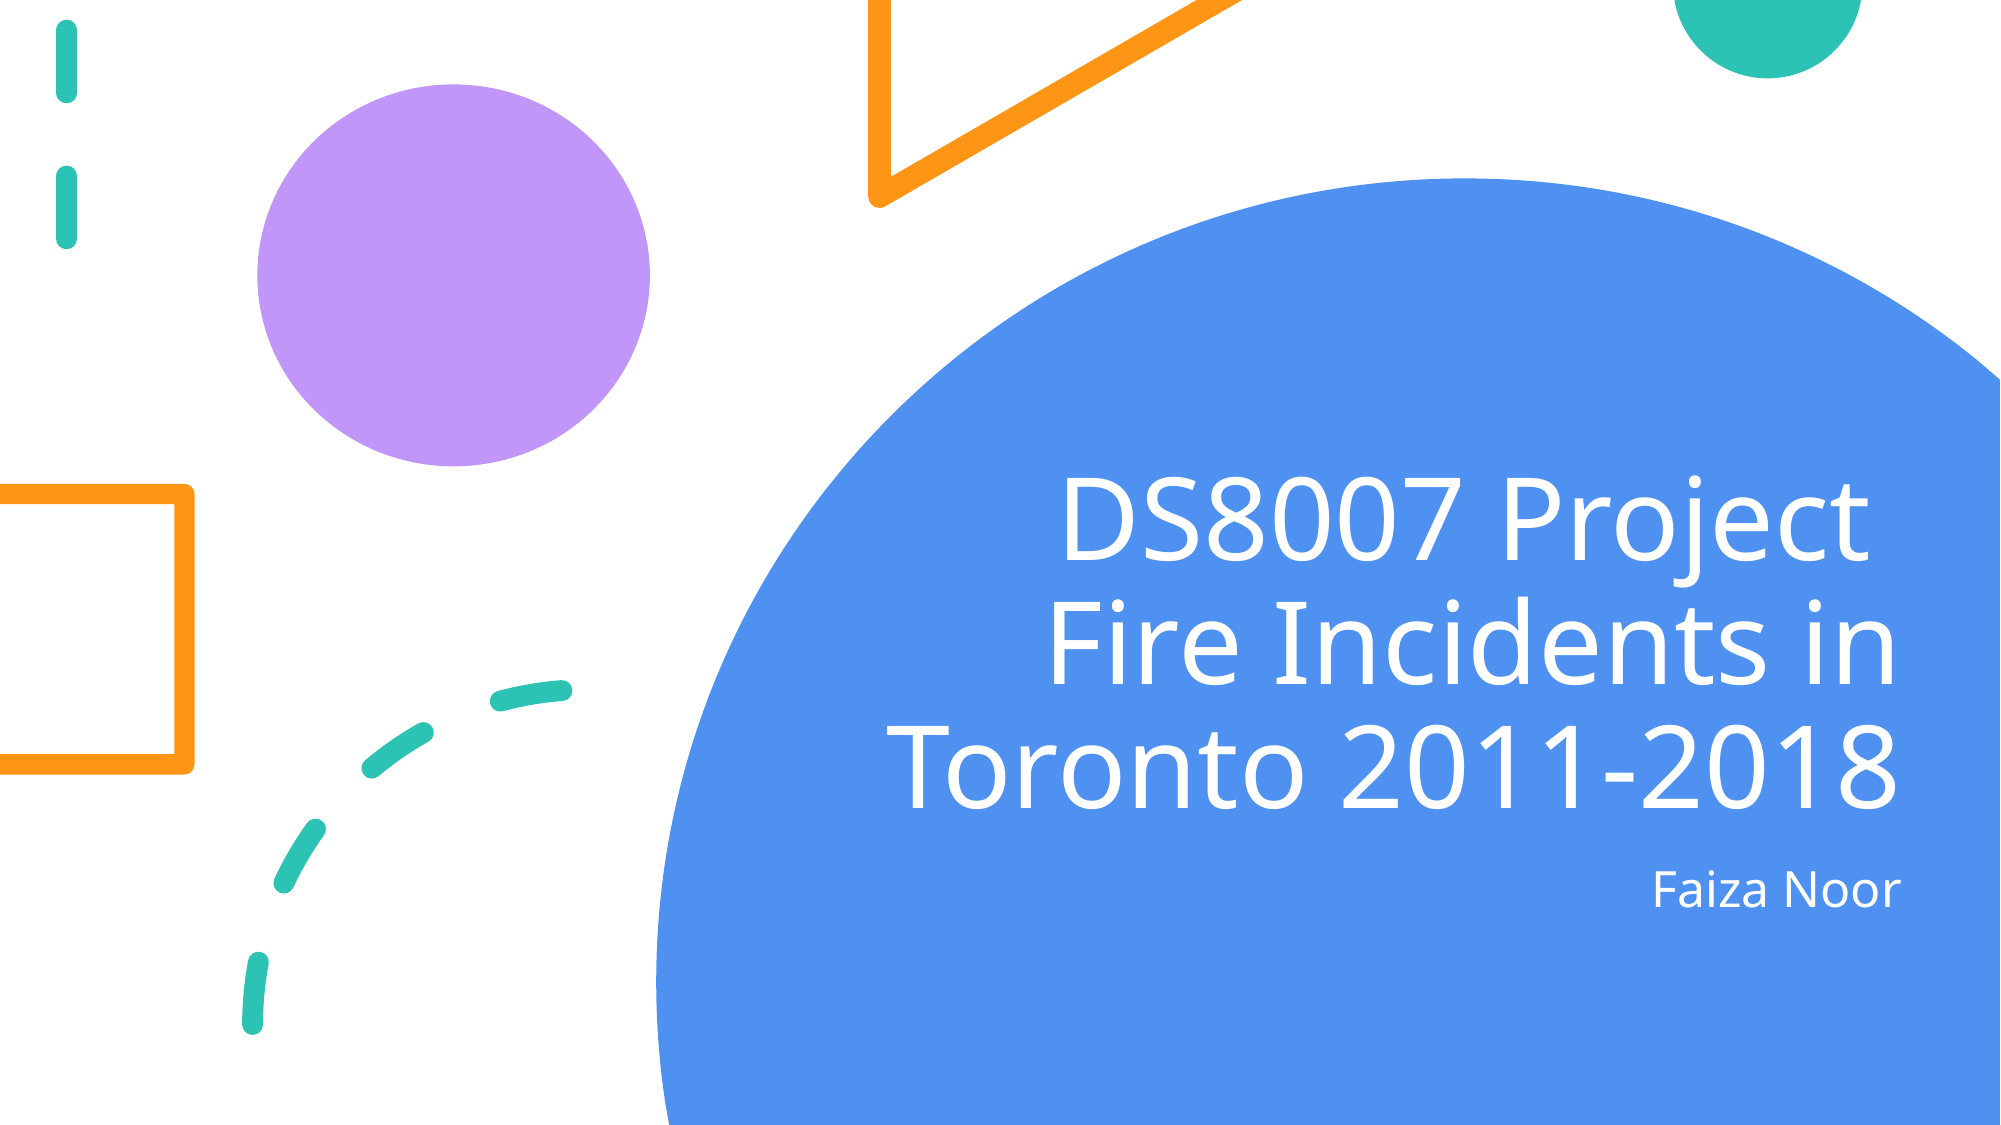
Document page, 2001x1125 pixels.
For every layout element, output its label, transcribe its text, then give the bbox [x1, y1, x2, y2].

subtitle Faiza Noor [835, 856, 1917, 1020]
title DS8007 Project Fire Incidents in Toronto 2011-2018 [835, 450, 1917, 842]
